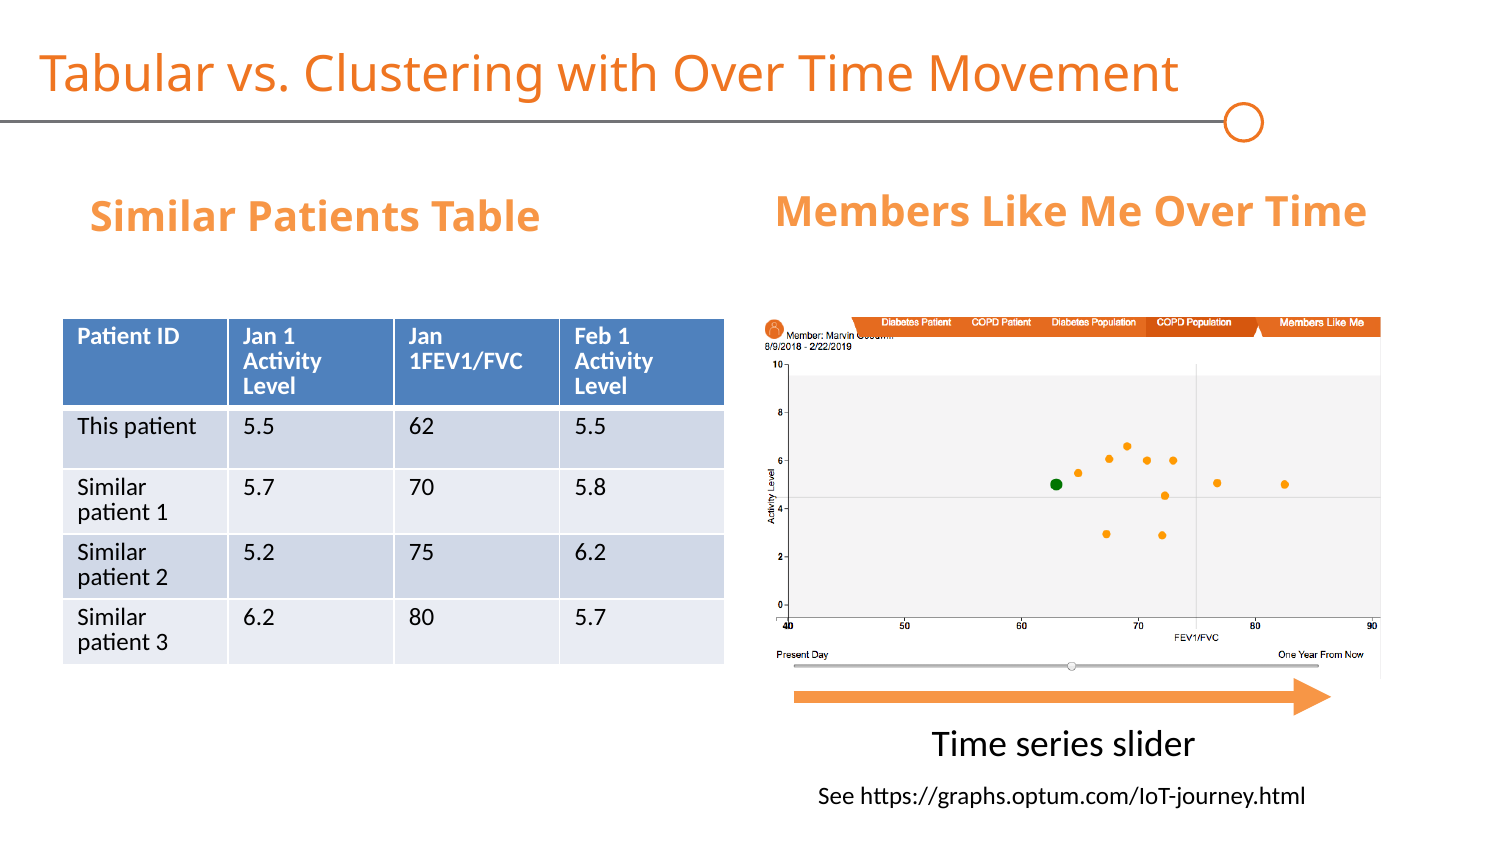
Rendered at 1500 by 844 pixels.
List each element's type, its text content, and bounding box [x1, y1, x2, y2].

table_header Jan 1FEV1/FVC [395, 319, 559, 405]
table_cell 6.2 [560, 535, 724, 598]
table_cell 5.7 [560, 600, 724, 664]
table_cell 5.7 [229, 470, 393, 533]
list Members Like Me Over Time [759, 167, 1473, 243]
text_box Time series slider [916, 711, 1211, 772]
table_cell This patient [63, 411, 227, 468]
table_cell Similar patient 3 [63, 600, 227, 664]
picture [756, 317, 1381, 679]
table_header Patient ID [63, 319, 227, 405]
list Similar Patients Table [75, 168, 738, 247]
table_cell 5.8 [560, 470, 724, 533]
table_cell 5.2 [229, 535, 393, 598]
table_cell 62 [395, 411, 559, 468]
list Tabular vs. Clustering with Over Time Movement [24, 34, 1213, 97]
table_cell Similar patient 1 [63, 470, 227, 533]
table_cell 6.2 [229, 600, 393, 664]
table_cell 5.5 [229, 411, 393, 468]
table_cell 80 [395, 600, 559, 664]
table_cell 75 [395, 535, 559, 598]
table_header Feb 1 Activity Level [560, 319, 724, 405]
table_cell 70 [395, 470, 559, 533]
table_cell Similar patient 2 [63, 535, 227, 598]
table_cell 5.5 [560, 411, 724, 468]
table_header Jan 1 Activity Level [229, 319, 393, 405]
text_box See https://graphs.optum.com/IoT-journey.html [803, 772, 1322, 817]
